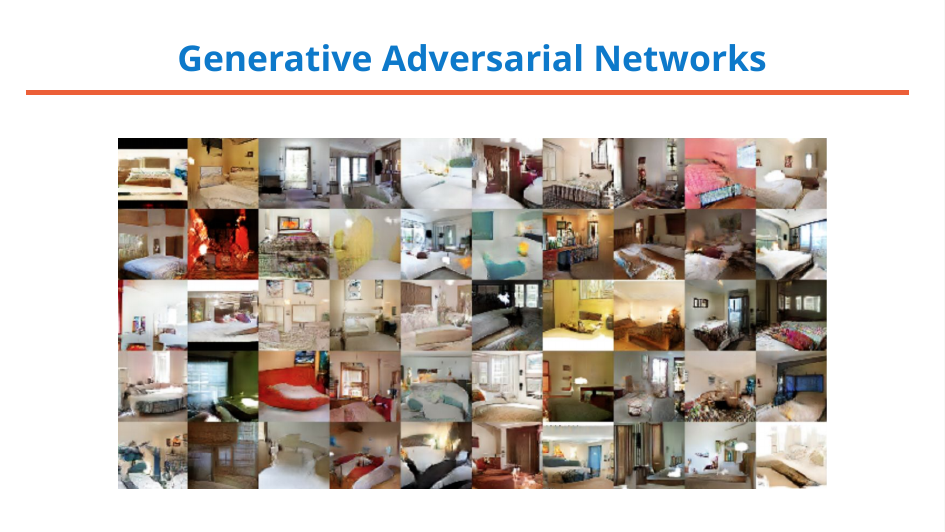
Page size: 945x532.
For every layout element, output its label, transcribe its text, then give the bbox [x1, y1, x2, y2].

title Generative Adversarial Networks [25, 19, 919, 94]
picture [117, 138, 827, 490]
